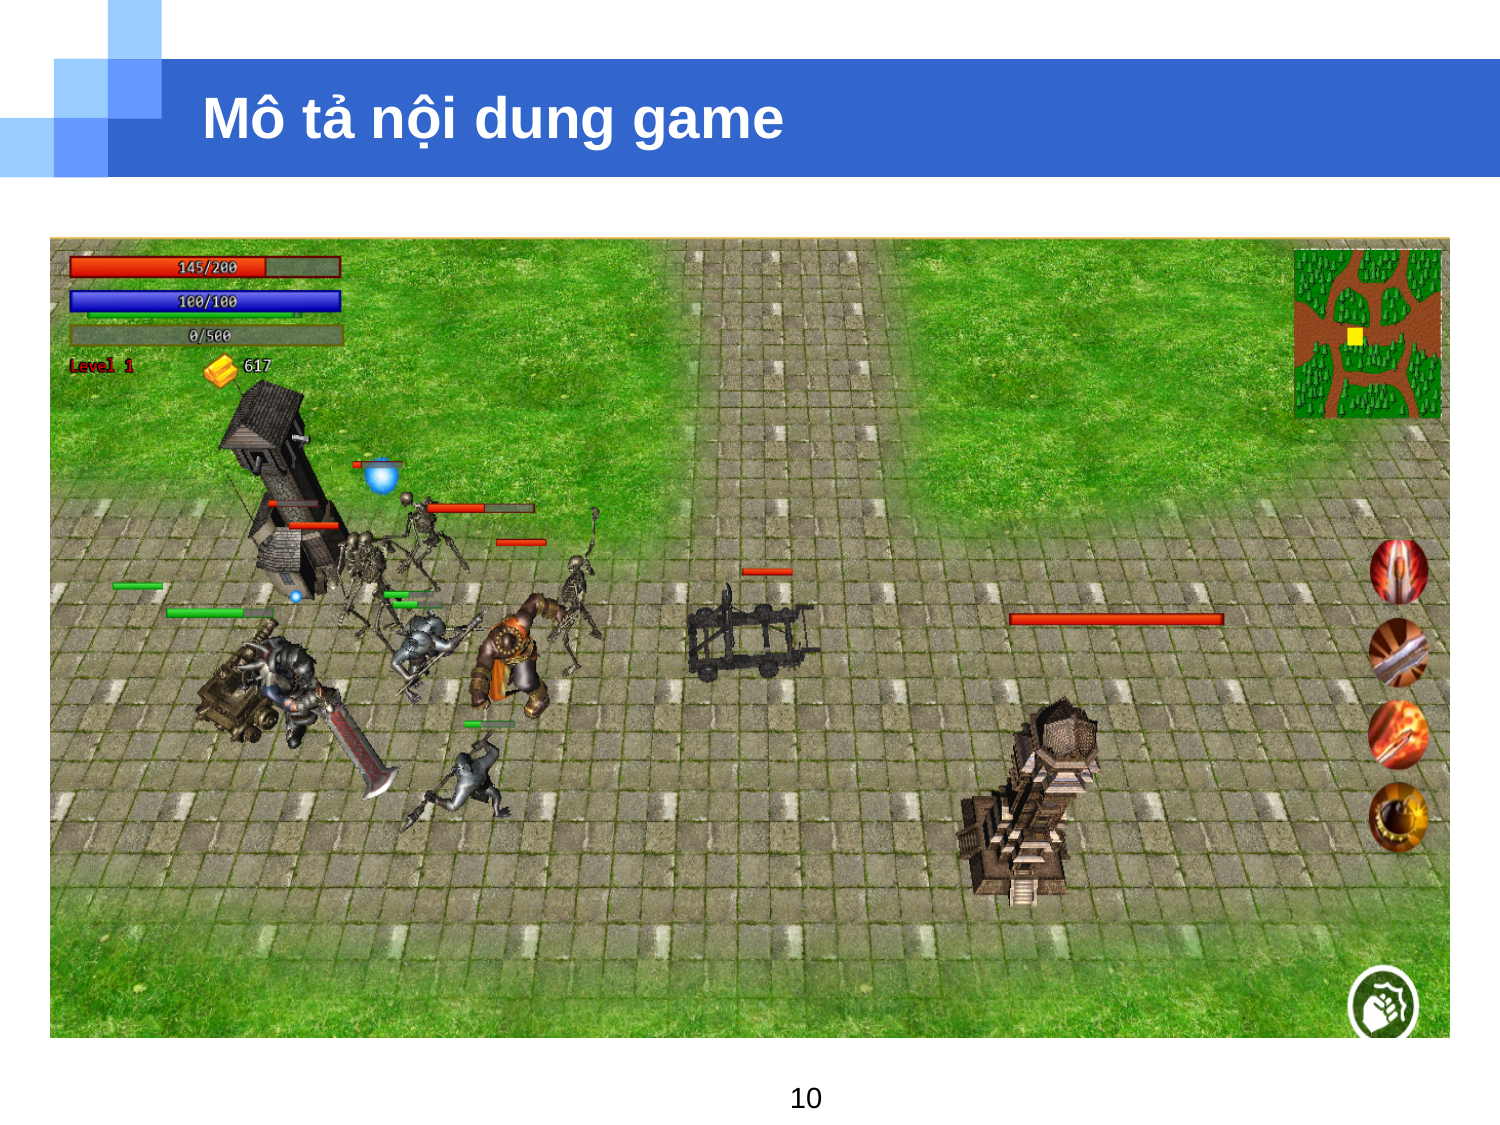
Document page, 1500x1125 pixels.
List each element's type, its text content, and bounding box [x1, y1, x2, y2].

slide_number 10 [487, 1072, 838, 1125]
title Mô tả nội dung game [187, 75, 1400, 155]
picture [49, 237, 1451, 1038]
